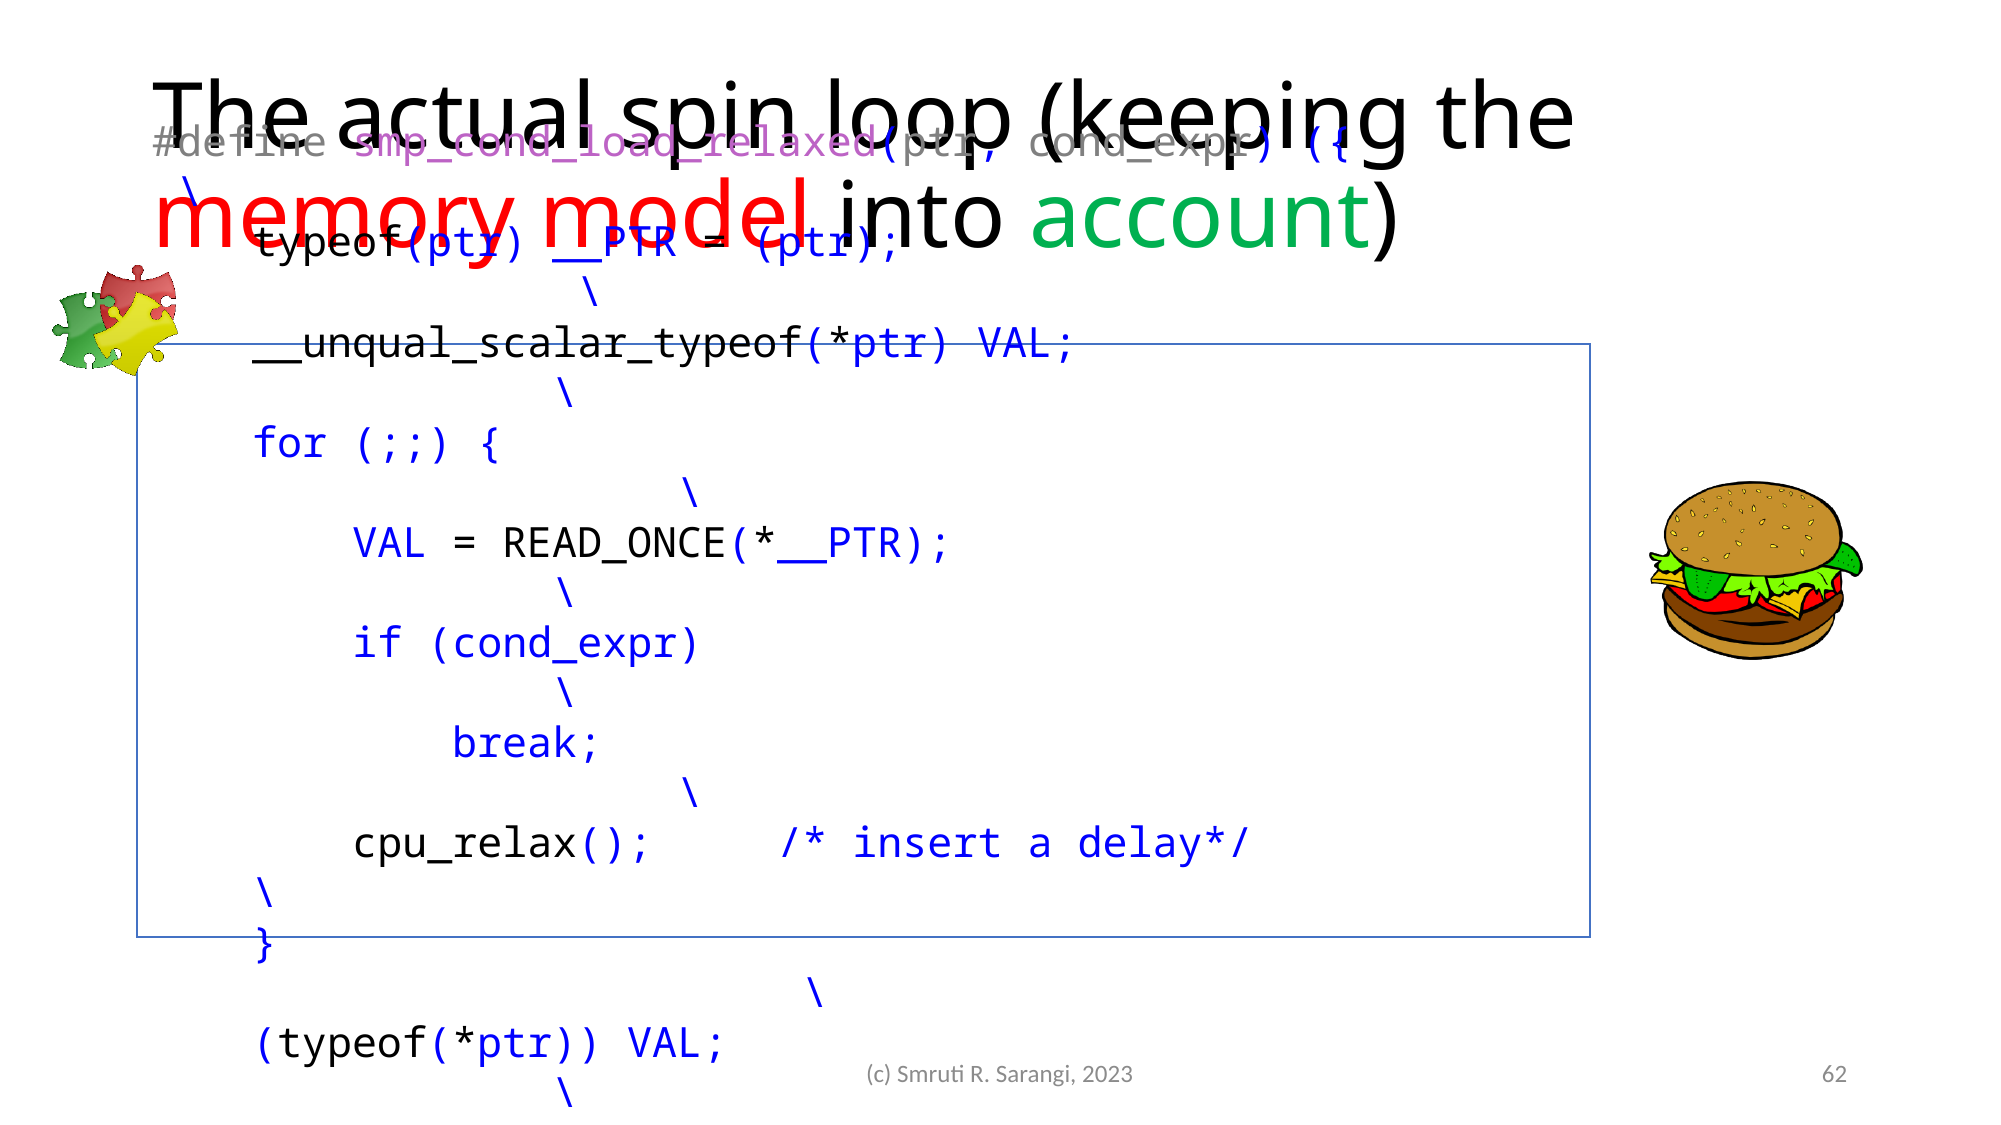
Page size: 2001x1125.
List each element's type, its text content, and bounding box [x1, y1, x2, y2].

slide_number 62 [1412, 1042, 1863, 1103]
title The actual spin loop (keeping the memory model into account) [137, 59, 1863, 278]
picture [1649, 481, 1863, 660]
text_box #define smp_cond_load_relaxed(ptr, cond_expr) ({ \ typeof(ptr) __PTR = (ptr); \ __unqual_scalar_typeof(*ptr) VAL; \ for (;;) { \ VAL = READ_ONCE(*__PTR); \ if (cond_expr) \ break; \ cpu_relax(); /* insert a delay*/ \ } \ (typeof(*ptr)) VAL; \ }) [136, 343, 1591, 938]
picture [51, 263, 178, 377]
footer (c) Smruti R. Sarangi, 2023 [662, 1042, 1338, 1103]
